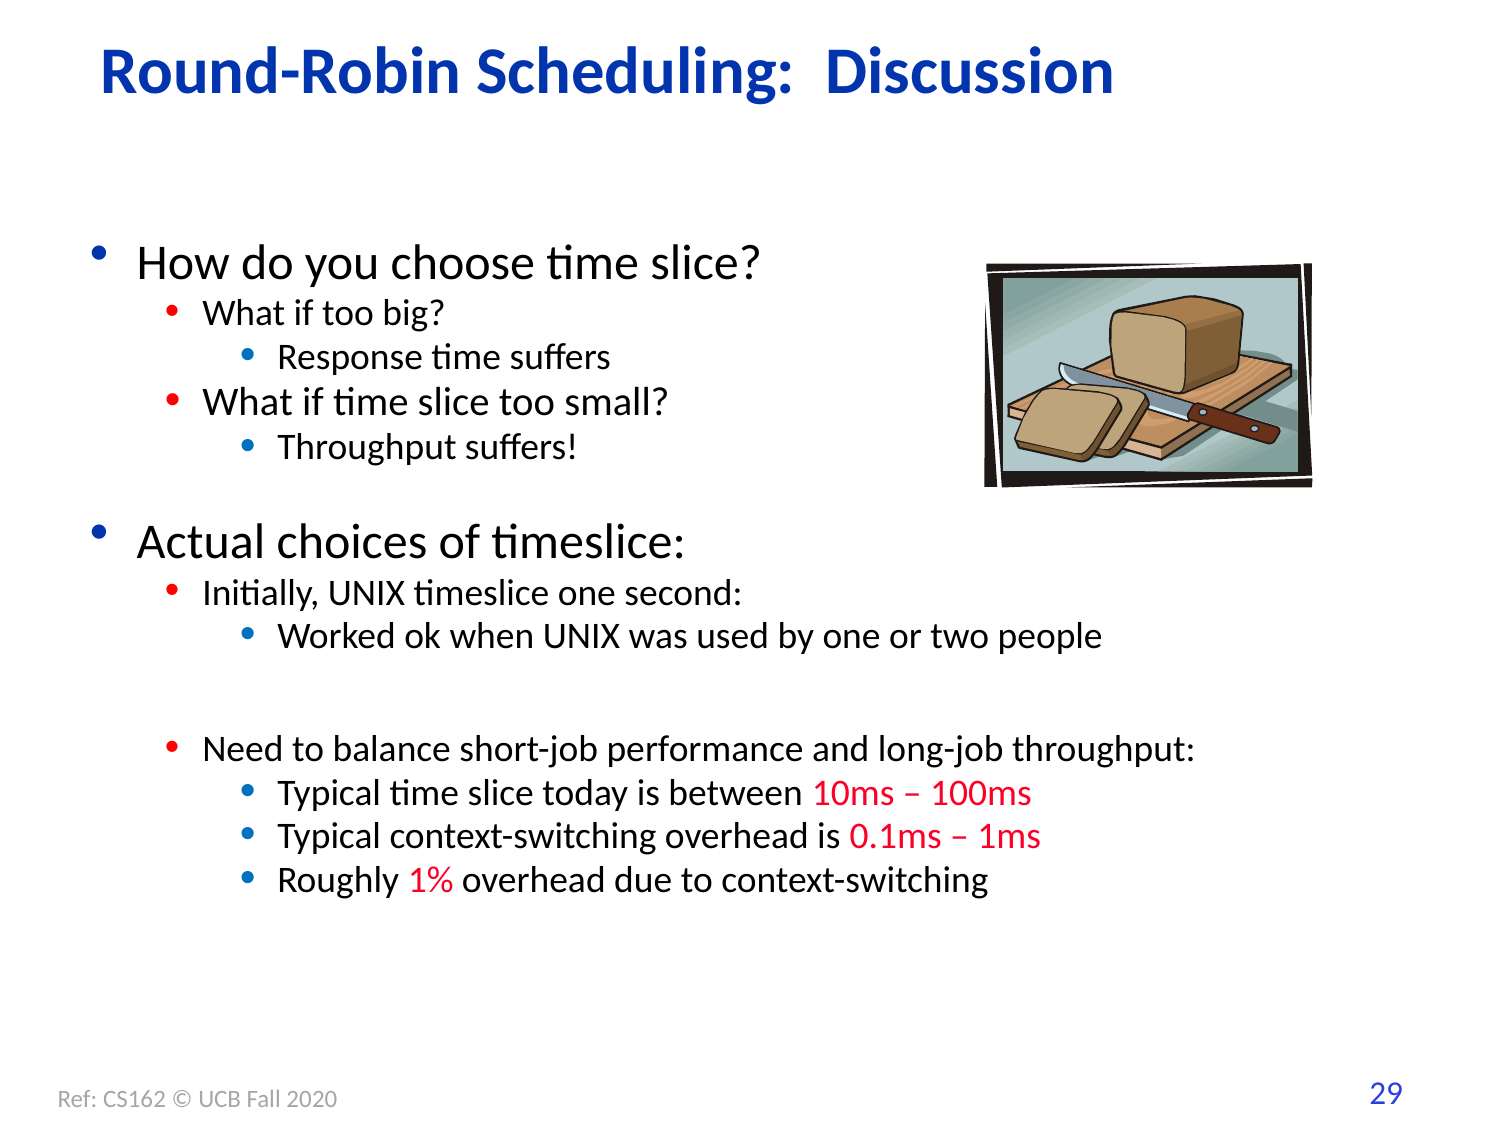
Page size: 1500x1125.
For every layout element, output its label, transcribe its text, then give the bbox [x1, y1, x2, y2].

list How do you choose time slice? What if too big? Response time suffers What if time slice too small? Throughput suffers! Actual choices of timeslice: Initially, UNIX timeslice one second: Worked ok when UNIX was used by one or two people Need to balance short-job performance and long-job throughput: Typical time slice today is between 10ms – 100ms Typical context-switching overhead is 0.1ms – 1ms Roughly 1% overhead due to context-switching [75, 234, 1463, 975]
text_box Ref: CS162 © UCB Fall 2020 [42, 1074, 354, 1120]
title Round-Robin Scheduling: Discussion [85, 28, 1261, 117]
picture [984, 263, 1313, 488]
